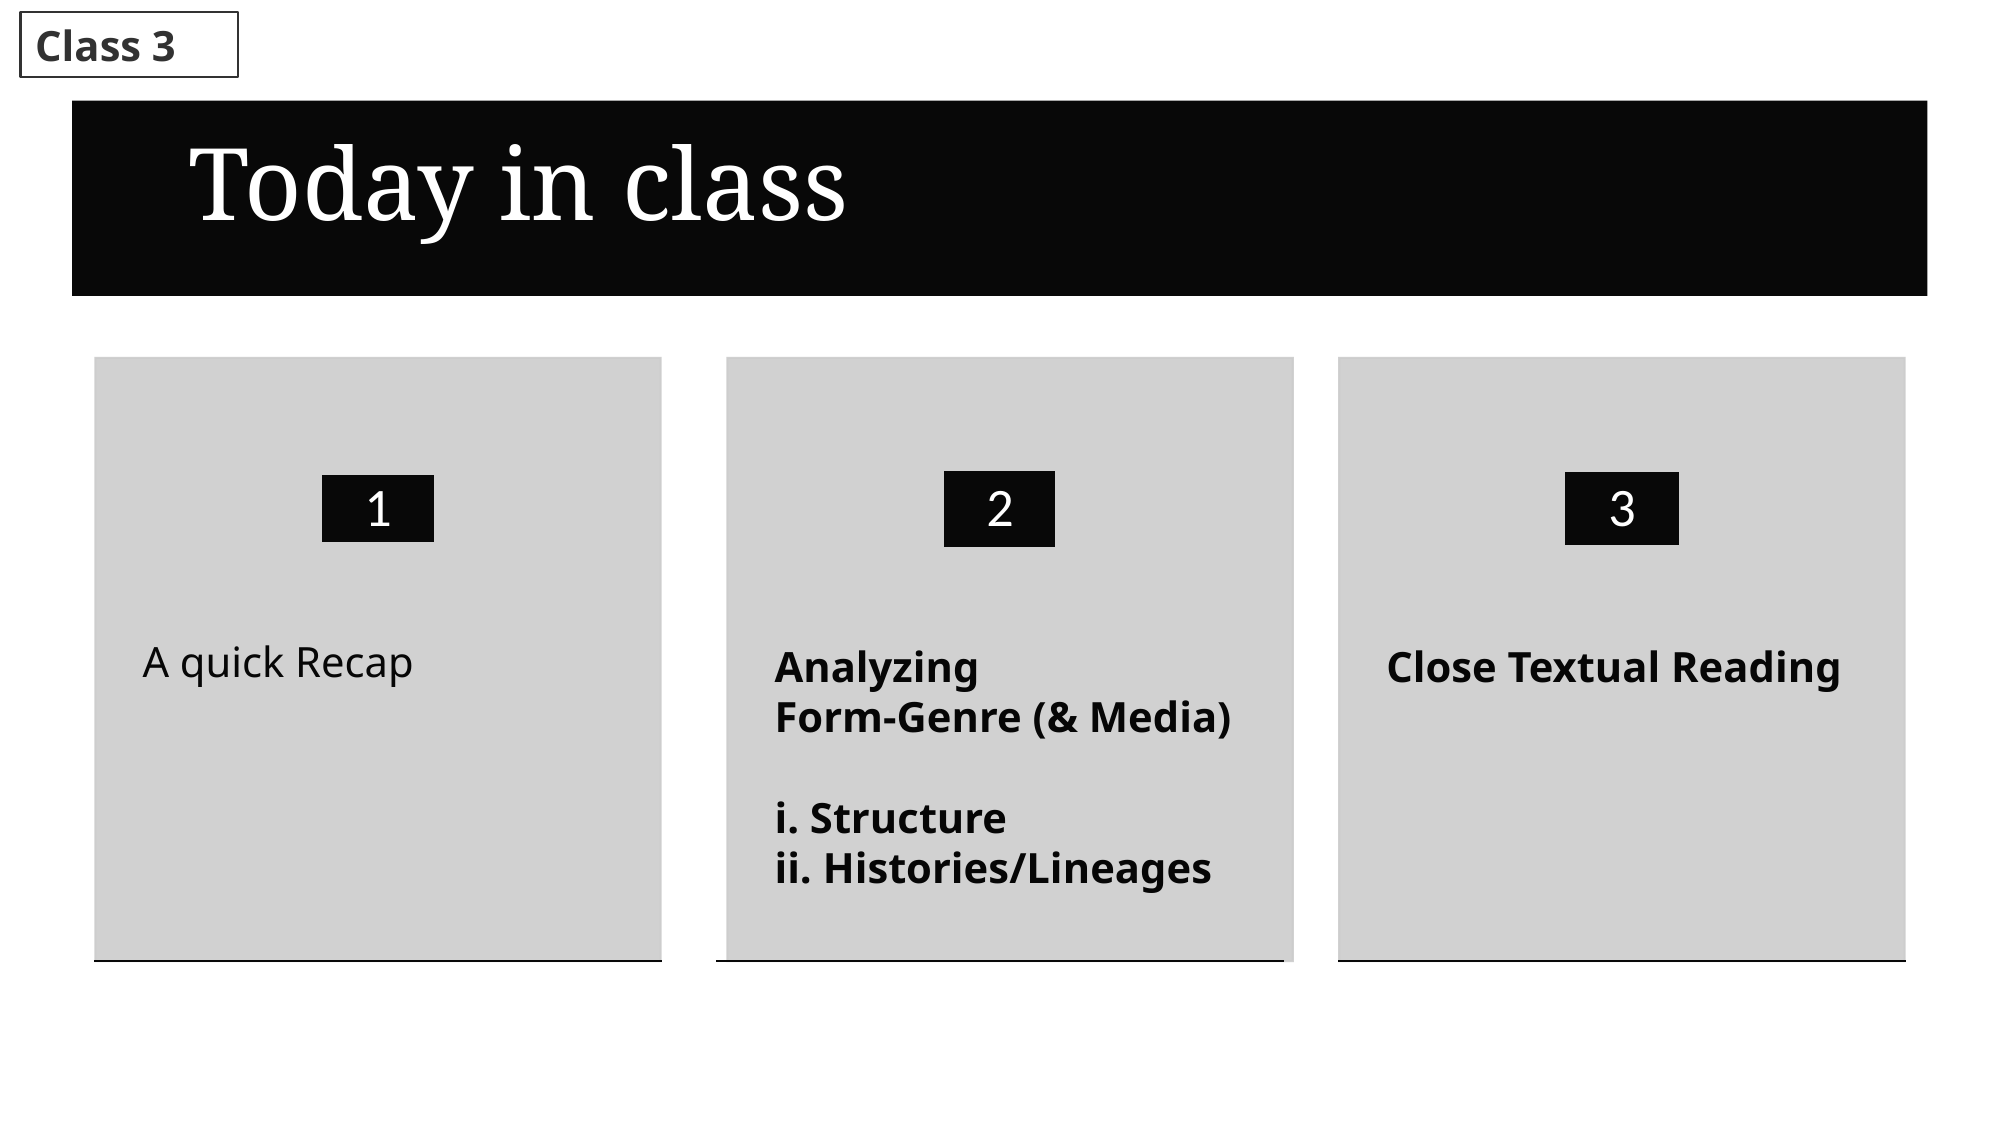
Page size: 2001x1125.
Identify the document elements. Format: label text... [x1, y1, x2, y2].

text_box Class 3 [20, 11, 238, 77]
title Today in class [95, 126, 1905, 260]
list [95, 357, 1905, 962]
